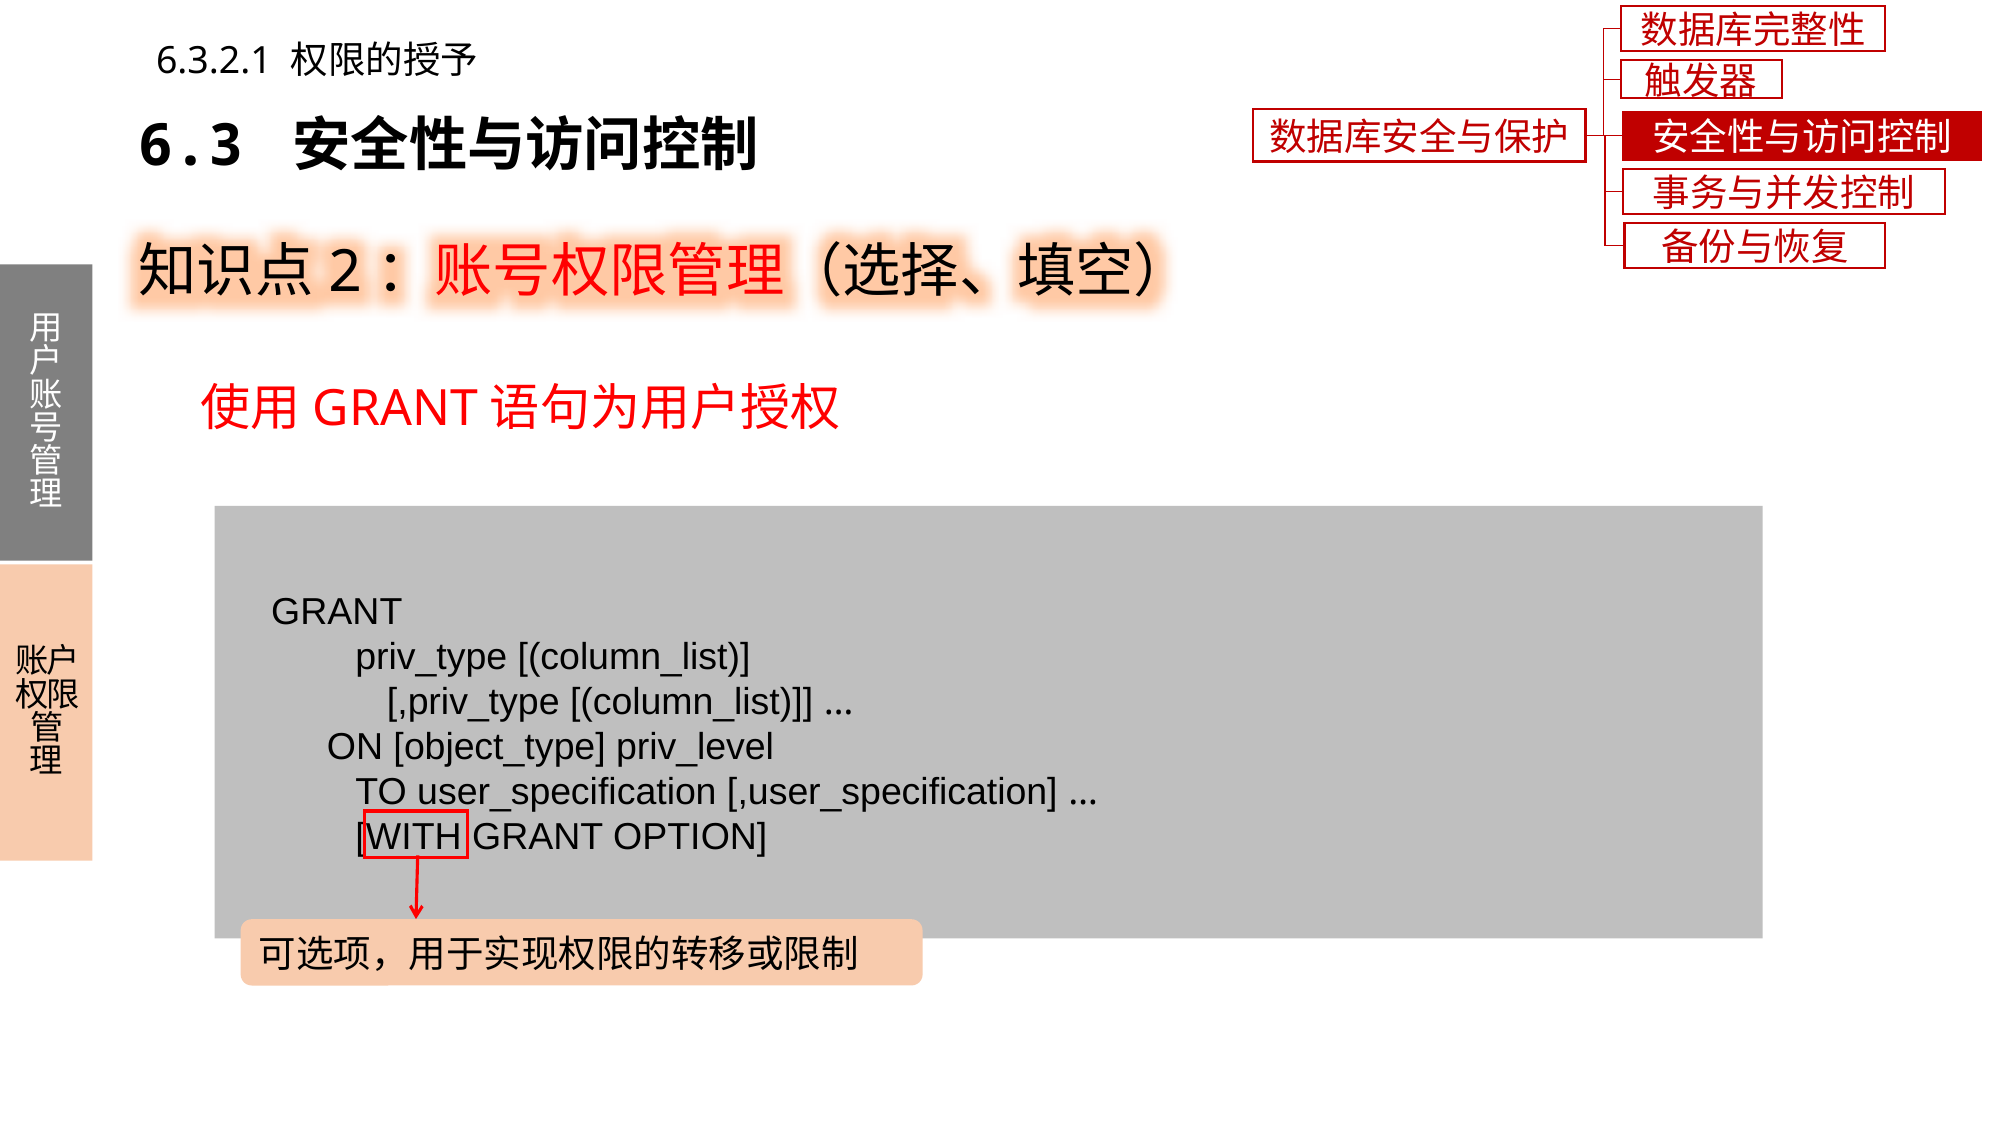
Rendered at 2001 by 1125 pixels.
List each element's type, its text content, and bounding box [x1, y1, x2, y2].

text_box 使用GRANT语句为用户授权 [186, 350, 1827, 443]
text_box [1585, 135, 1625, 246]
text_box 事务与并发控制 [1625, 168, 1946, 215]
text_box 数据库安全与保护 [1252, 108, 1585, 163]
text_box 备份与恢复 [1623, 222, 1886, 269]
text_box 可选项，用于实现权限的转移或限制 [240, 919, 923, 986]
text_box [120, 158, 1252, 162]
text_box [118, 170, 1949, 335]
text_box 知识点2：账号权限管理（选择、填空） [120, 172, 1945, 329]
text_box 知识点2：账号权限管理（选择、填空） [120, 153, 1252, 158]
text_box [363, 810, 468, 858]
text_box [1585, 28, 1621, 79]
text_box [1585, 79, 1621, 135]
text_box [0, 264, 93, 861]
text_box GRANT priv_type [(column_list)] [,priv_type [(column_list)]] … ON [object_type] priv_level TO user_specification [,user_specification] … [WITH GRANT OPTION] [214, 505, 1764, 939]
text_box 6.3.2.1 权限的授予 [141, 28, 493, 89]
text_box 安全性与访问控制 [1622, 111, 1982, 161]
text_box 6.3 安全性与访问控制 [120, 97, 1568, 153]
text_box 数据库完整性 [1620, 5, 1886, 52]
text_box 安全性与访问控制 [114, 166, 1954, 339]
text_box 触发器 [1621, 59, 1783, 99]
